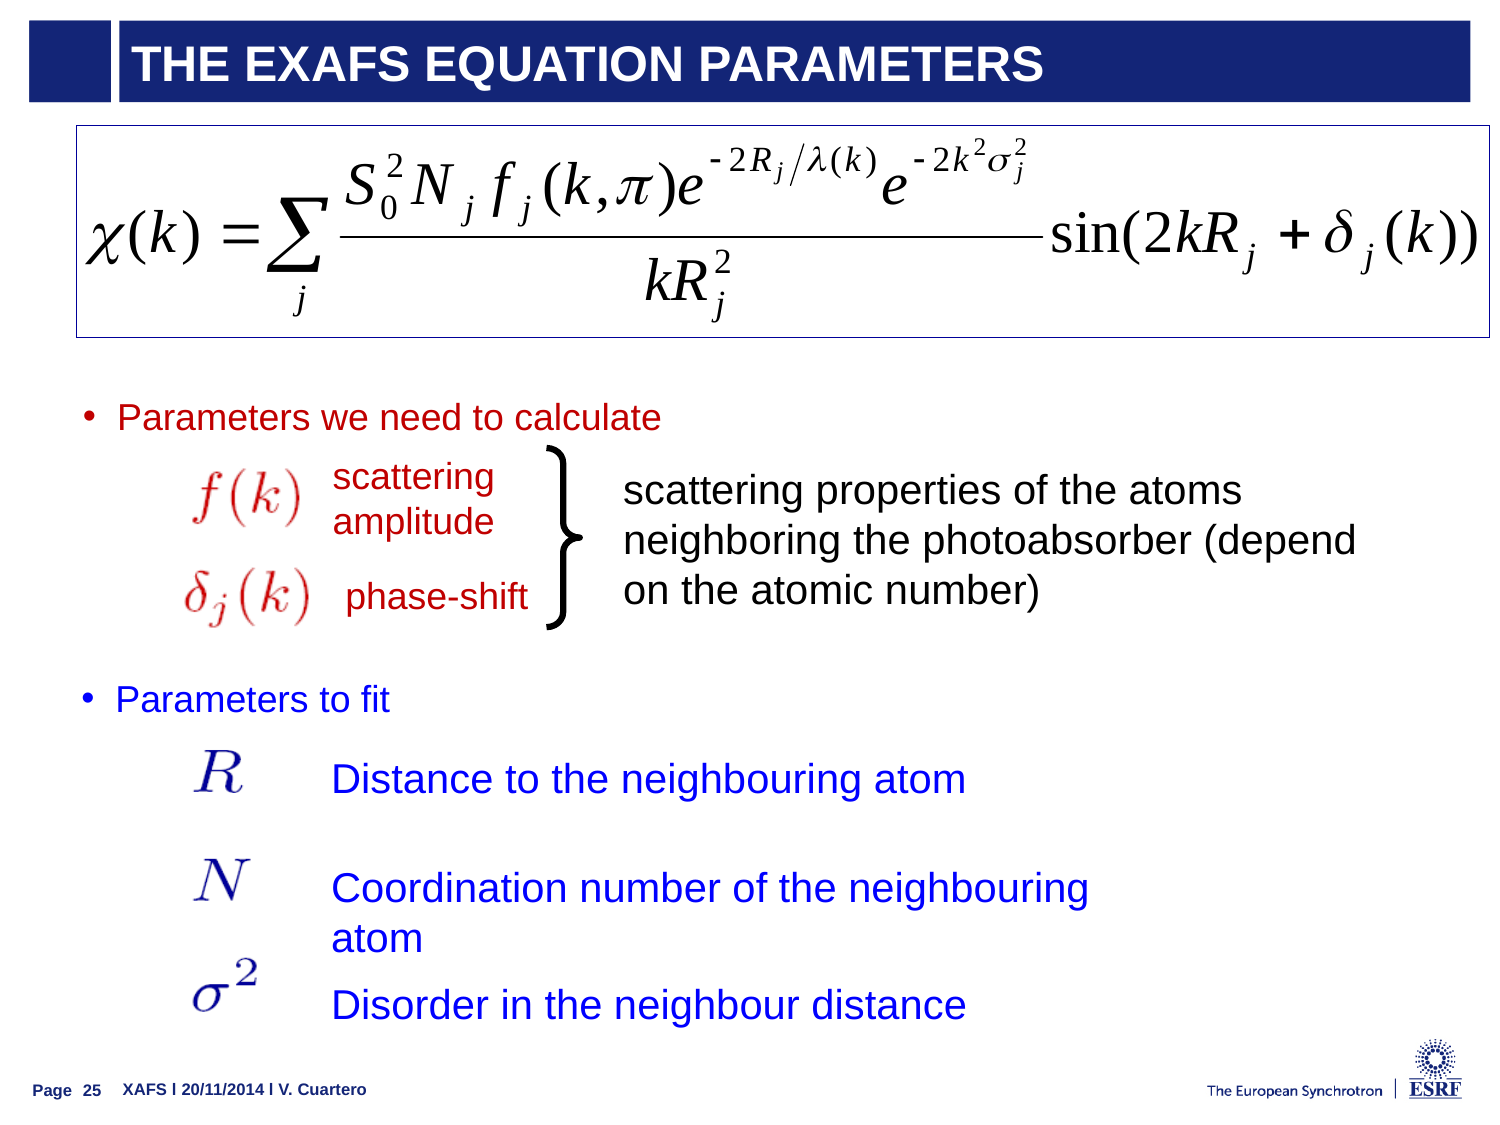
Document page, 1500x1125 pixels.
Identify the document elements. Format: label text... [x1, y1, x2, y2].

title The exafs equation parameters [119, 20, 1471, 103]
footer XAFS l 20/11/2014 l V. Cuartero [118, 1063, 1122, 1099]
text_box Parameters to fit [66, 667, 406, 727]
text_box Parameters we need to calculate [68, 385, 678, 445]
picture [1175, 1018, 1500, 1125]
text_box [170, 727, 1148, 1038]
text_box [76, 125, 1490, 339]
text_box Page 25 [17, 1051, 148, 1125]
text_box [182, 444, 1391, 643]
